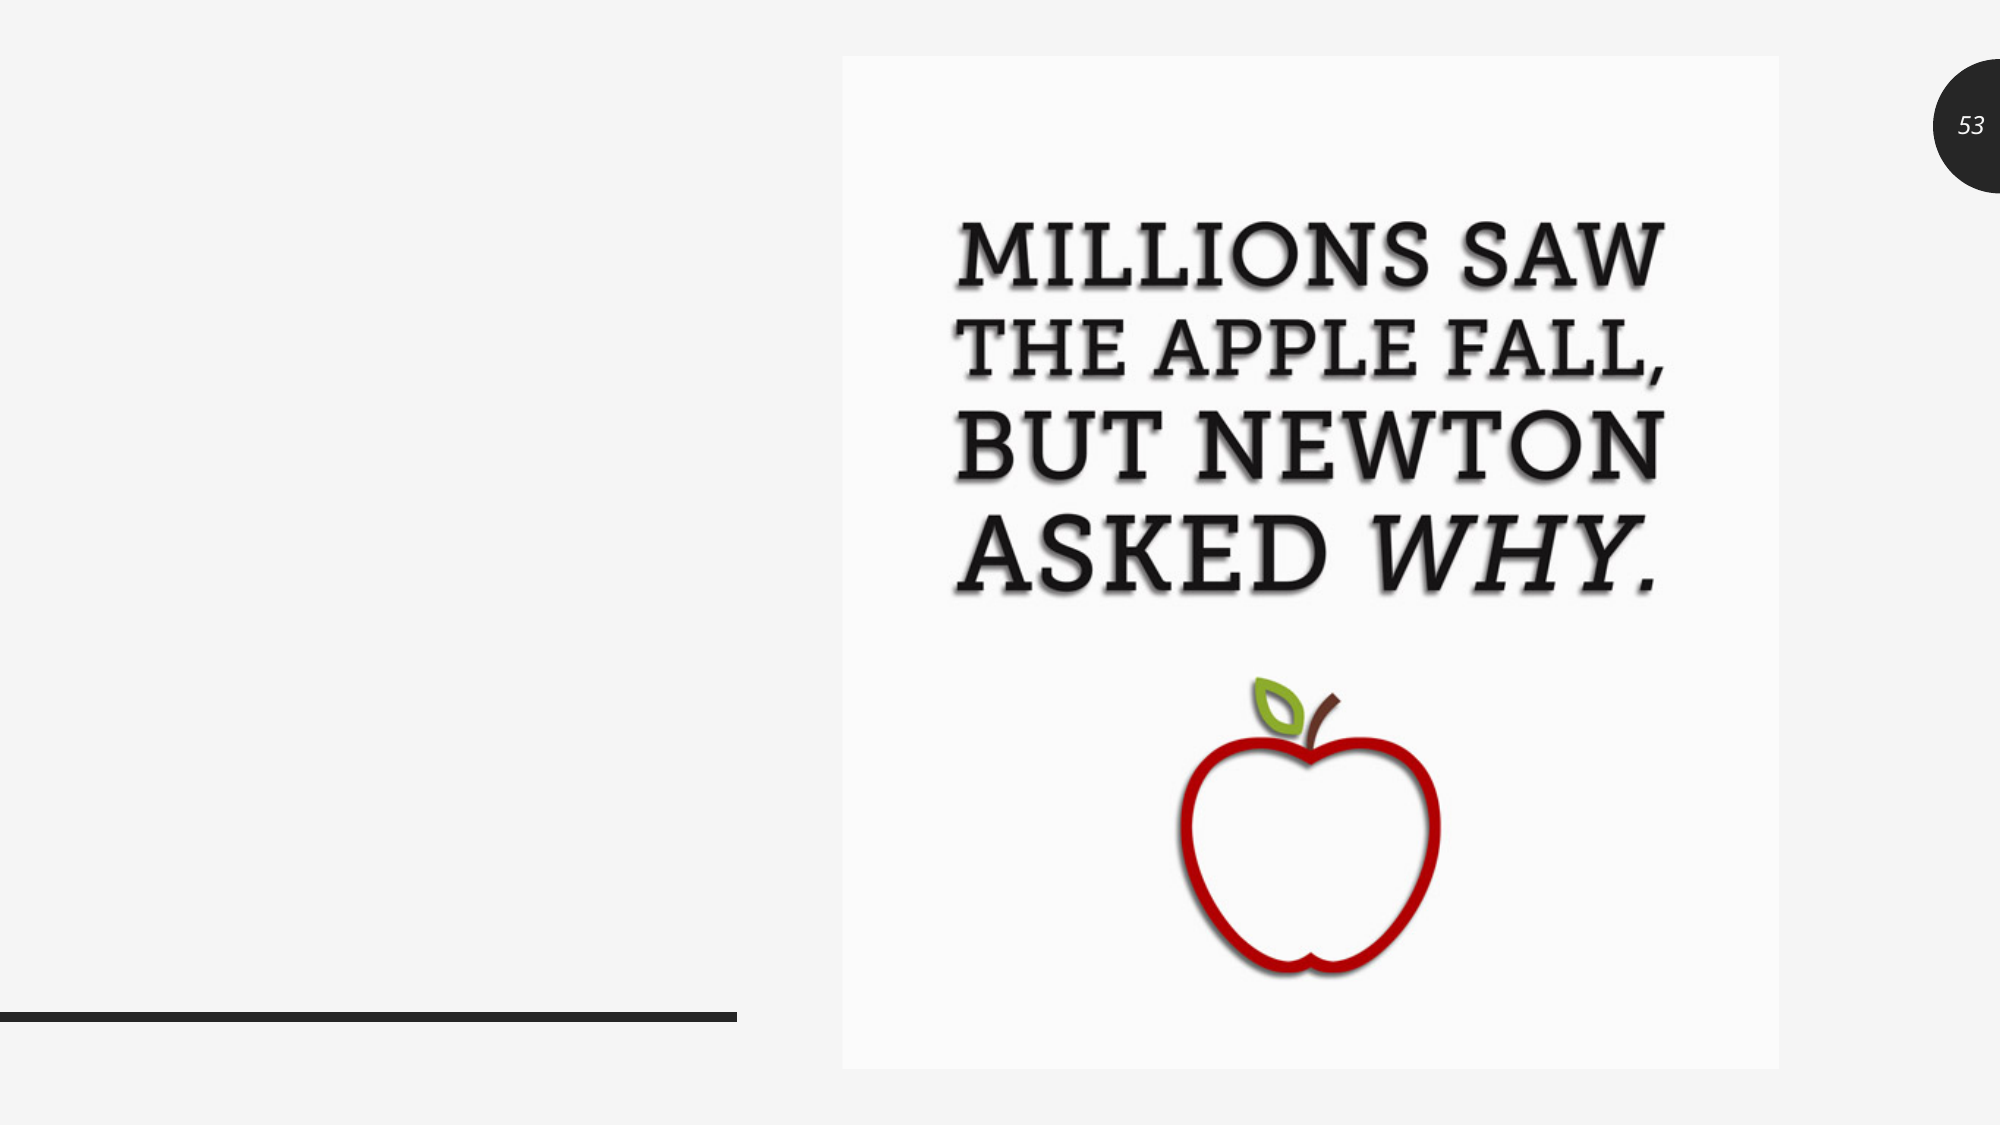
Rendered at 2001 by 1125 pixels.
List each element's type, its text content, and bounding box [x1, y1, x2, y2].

slide_number 53 [1933, 96, 2000, 157]
picture [842, 56, 1780, 1069]
